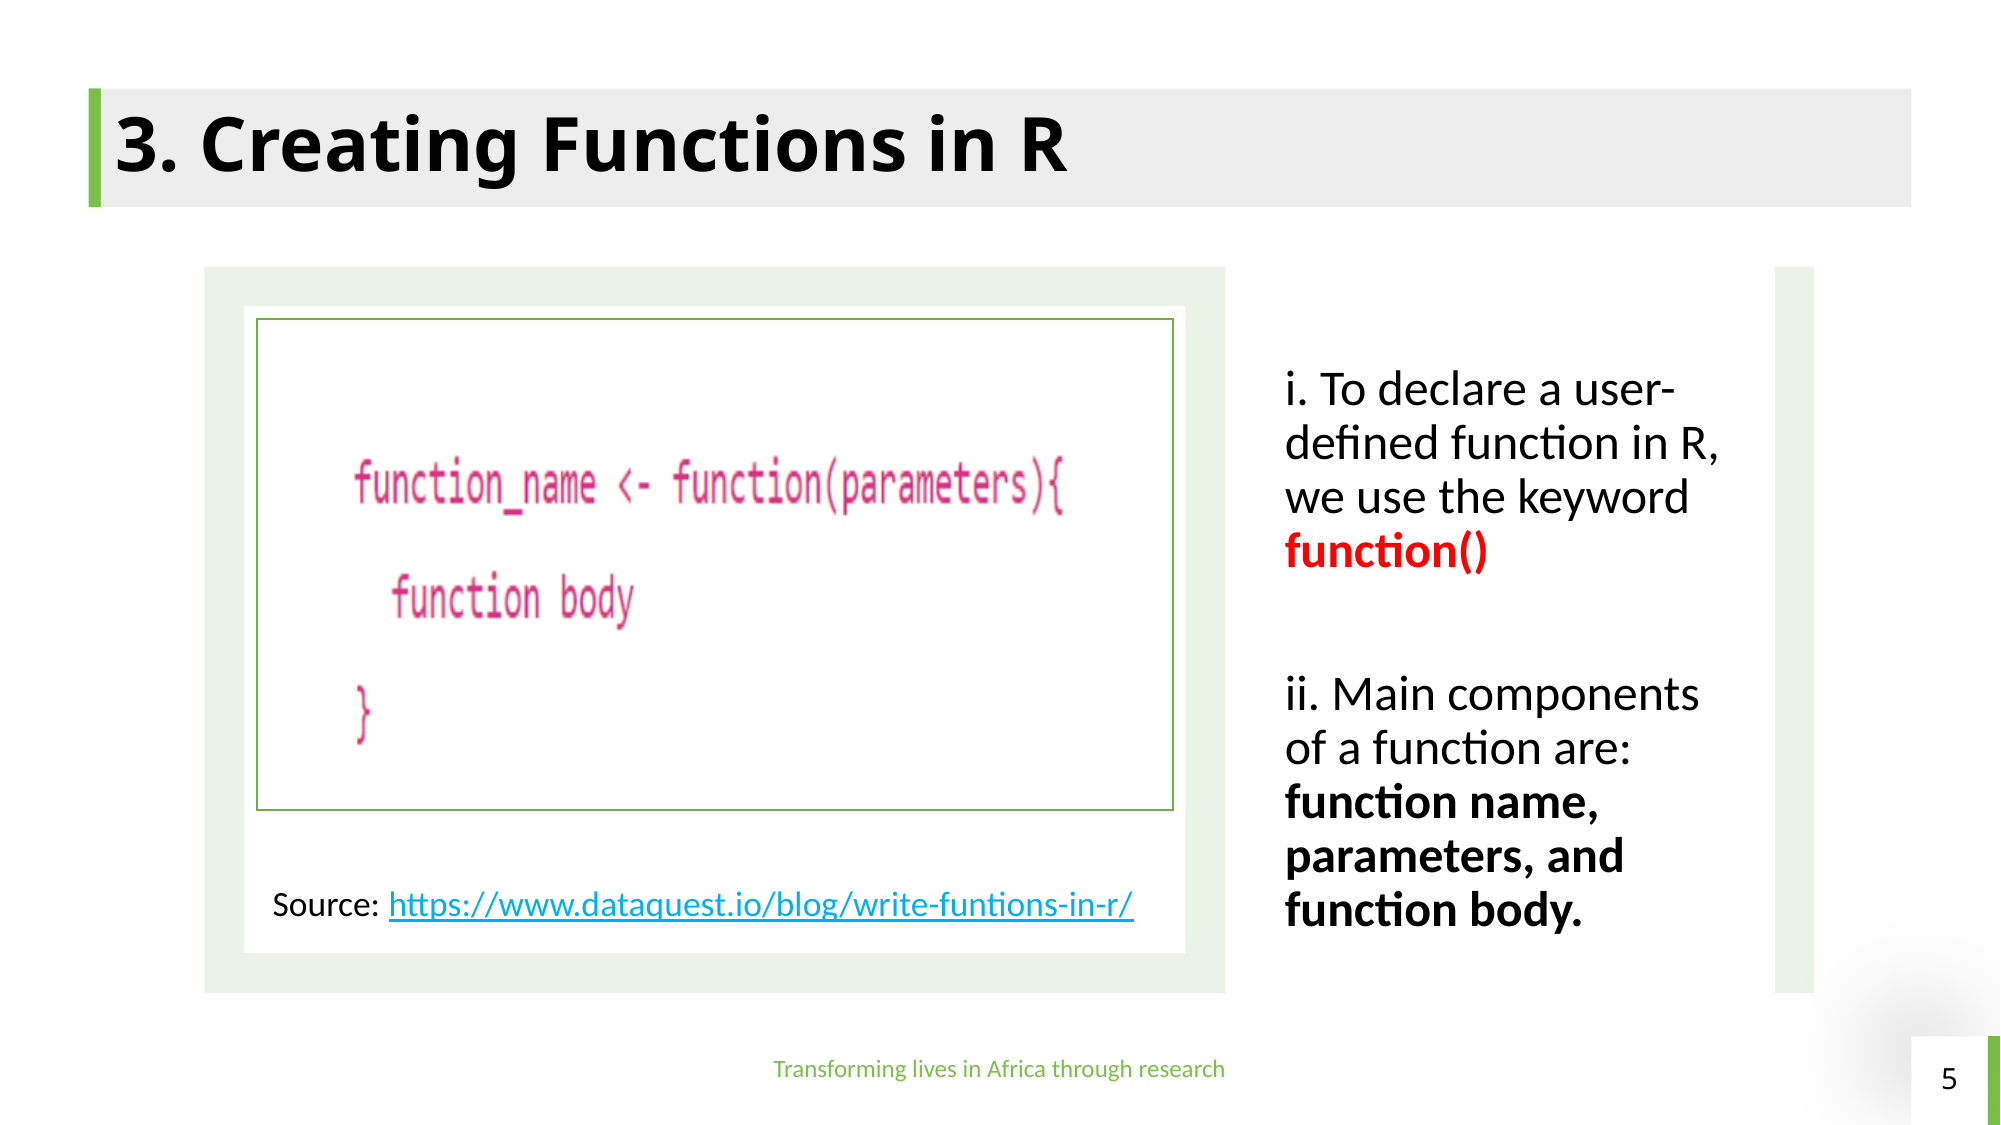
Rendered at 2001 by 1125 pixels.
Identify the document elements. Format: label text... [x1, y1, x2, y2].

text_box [100, 222, 1912, 1037]
title 3. Creating Functions in R [100, 88, 1912, 207]
slide_number 5 [1911, 1036, 1988, 1125]
footer Transforming lives in Africa through research [715, 1037, 1285, 1100]
